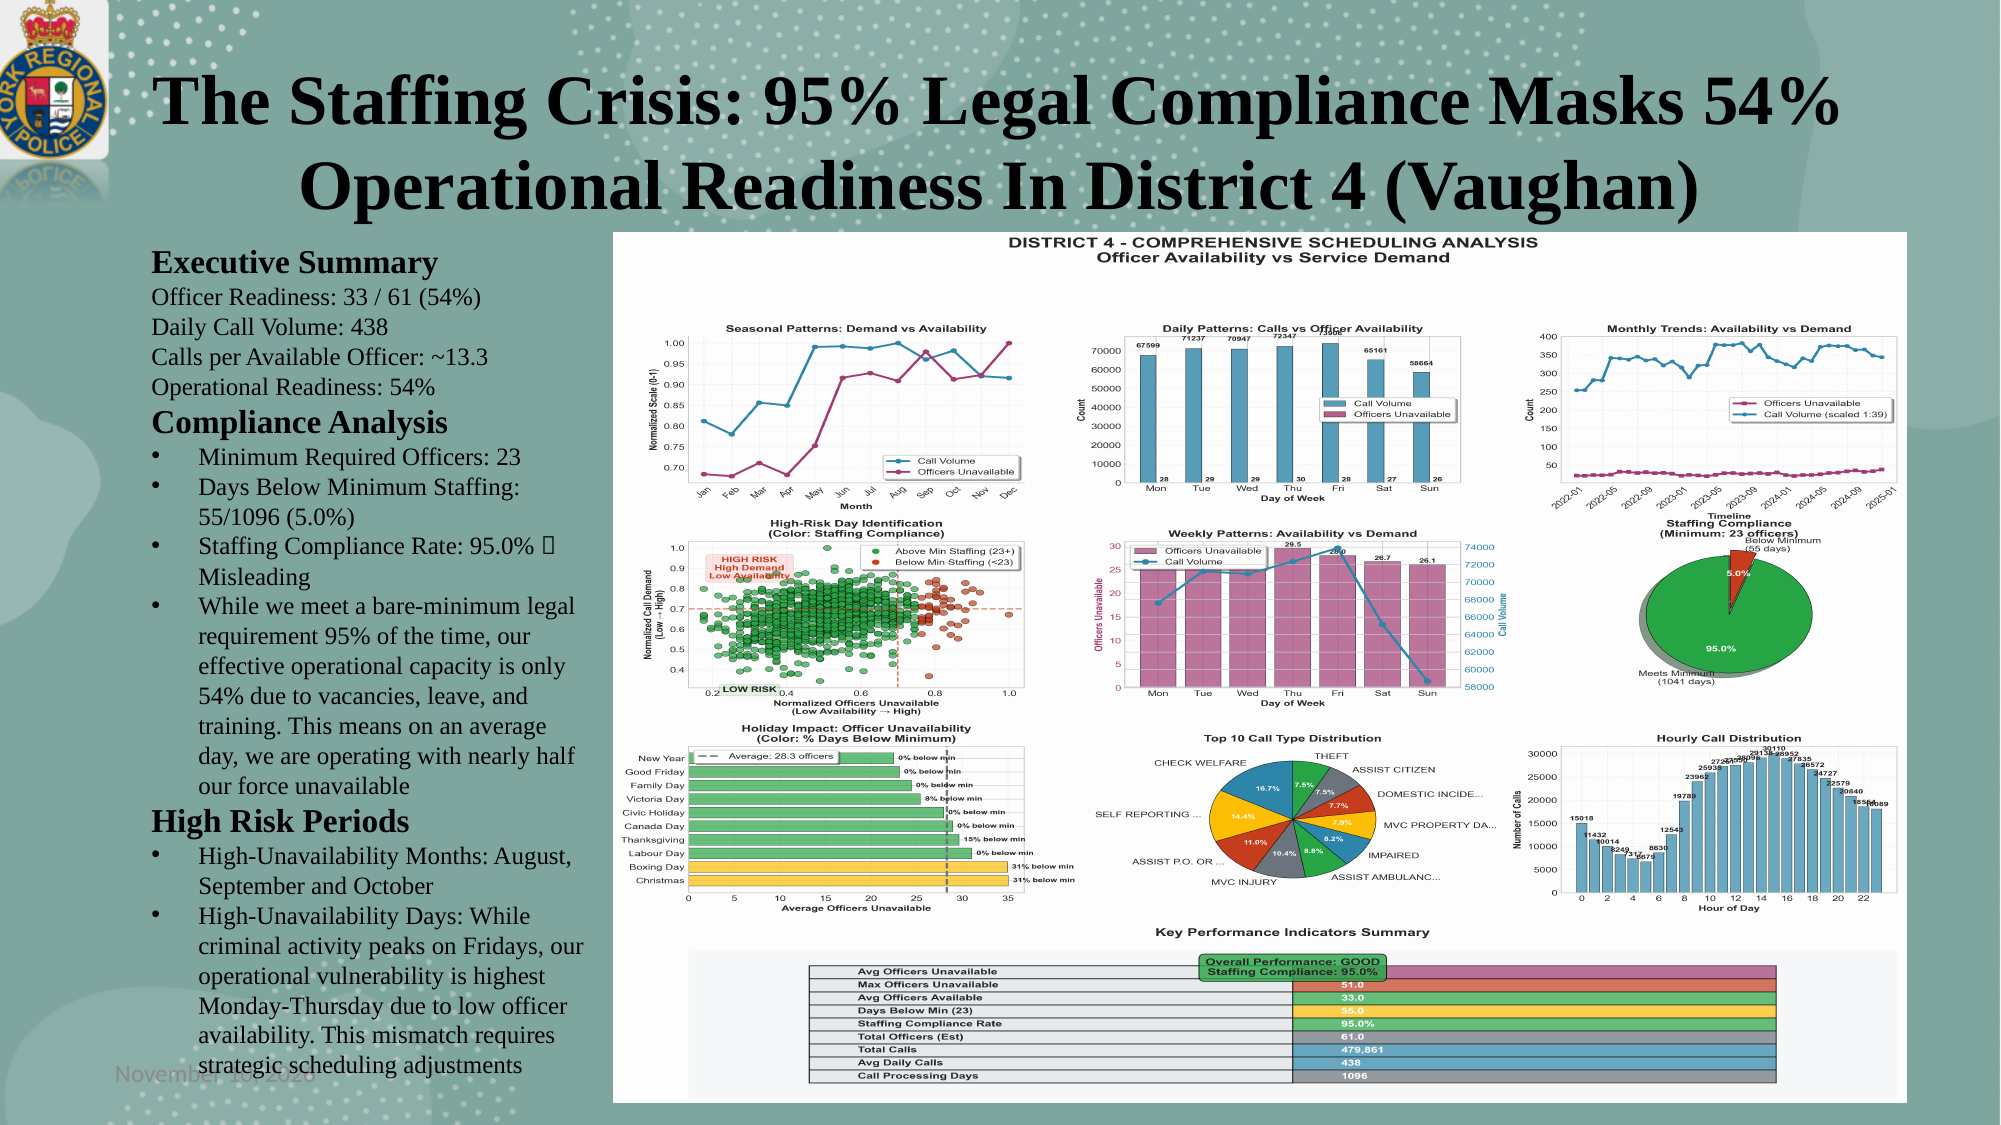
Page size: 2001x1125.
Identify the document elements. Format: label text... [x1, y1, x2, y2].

title The Staffing Crisis: 95% Legal Compliance Masks 54% Operational Readiness In District 4 (Vaughan) [99, 45, 1900, 233]
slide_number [99, 1042, 567, 1103]
text_box Executive Summary Officer Readiness: 33 / 61 (54%) Daily Call Volume: 438 Calls per Available Officer: ~13.3 Operational Readiness: 54% Compliance Analysis Minimum Required Officers: 23 Days Below Minimum Staffing: 55/1096 (5.0%) Staffing Compliance Rate: 95.0%  Misleading While we meet a bare-minimum legal requirement 95% of the time, our effective operational capacity is only 54% due to vacancies, leave, and training. This means on an average day, we are operating with nearly half our force unavailable High Risk Periods High-Unavailability Months: August, September and October High-Unavailability Days: While criminal activity peaks on Fridays, our operational vulnerability is highest Monday-Thursday due to low officer availability. This mismatch requires strategic scheduling adjustments [136, 233, 604, 1087]
picture [0, 0, 2001, 1125]
